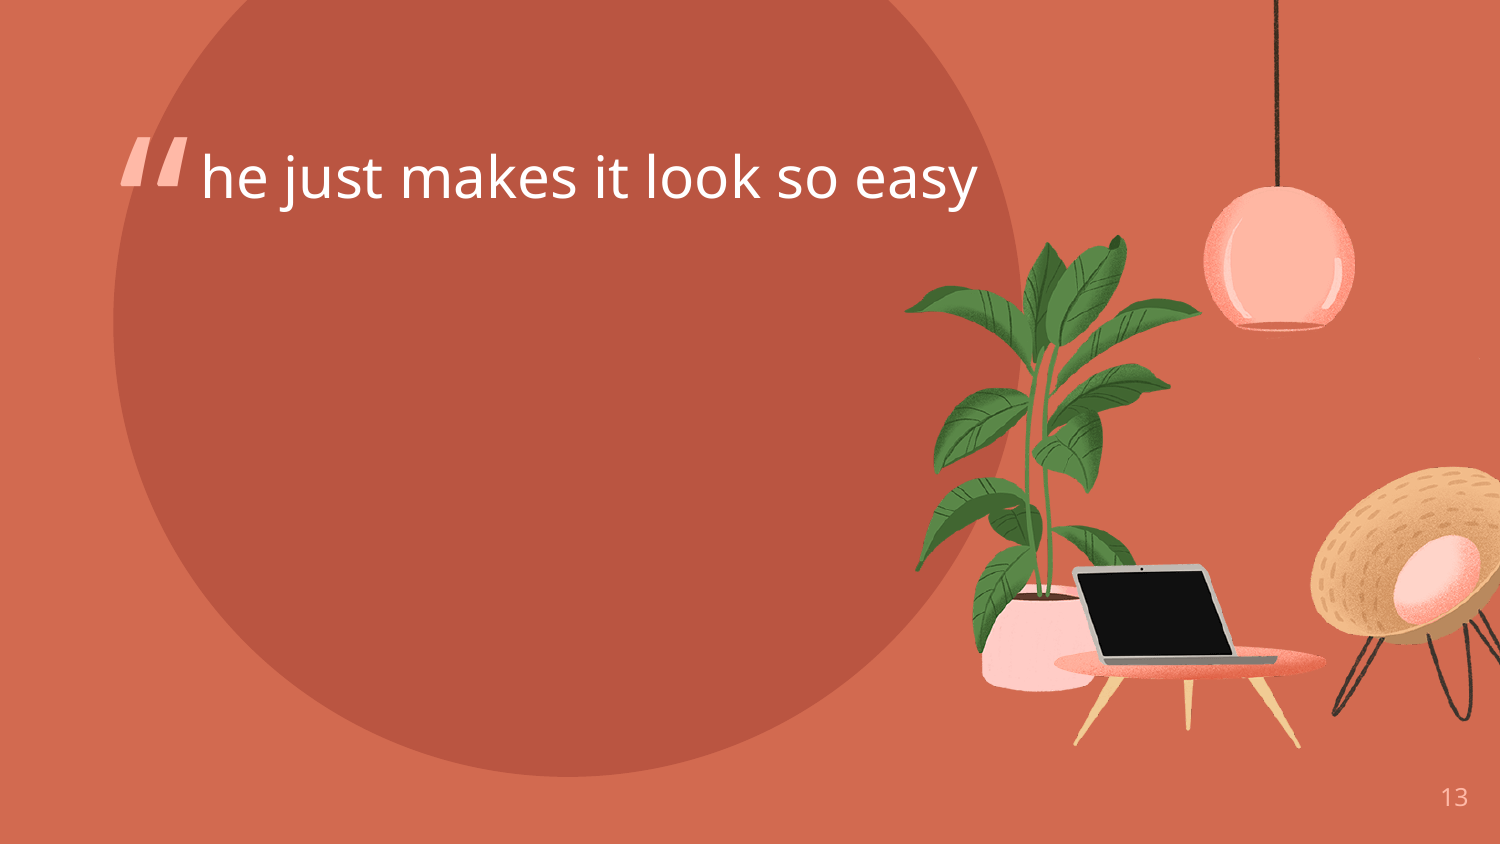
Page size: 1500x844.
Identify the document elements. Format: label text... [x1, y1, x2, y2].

list he just makes it look so easy [200, 129, 1030, 645]
picture [903, 0, 1500, 749]
slide_number 13 [1378, 766, 1469, 832]
